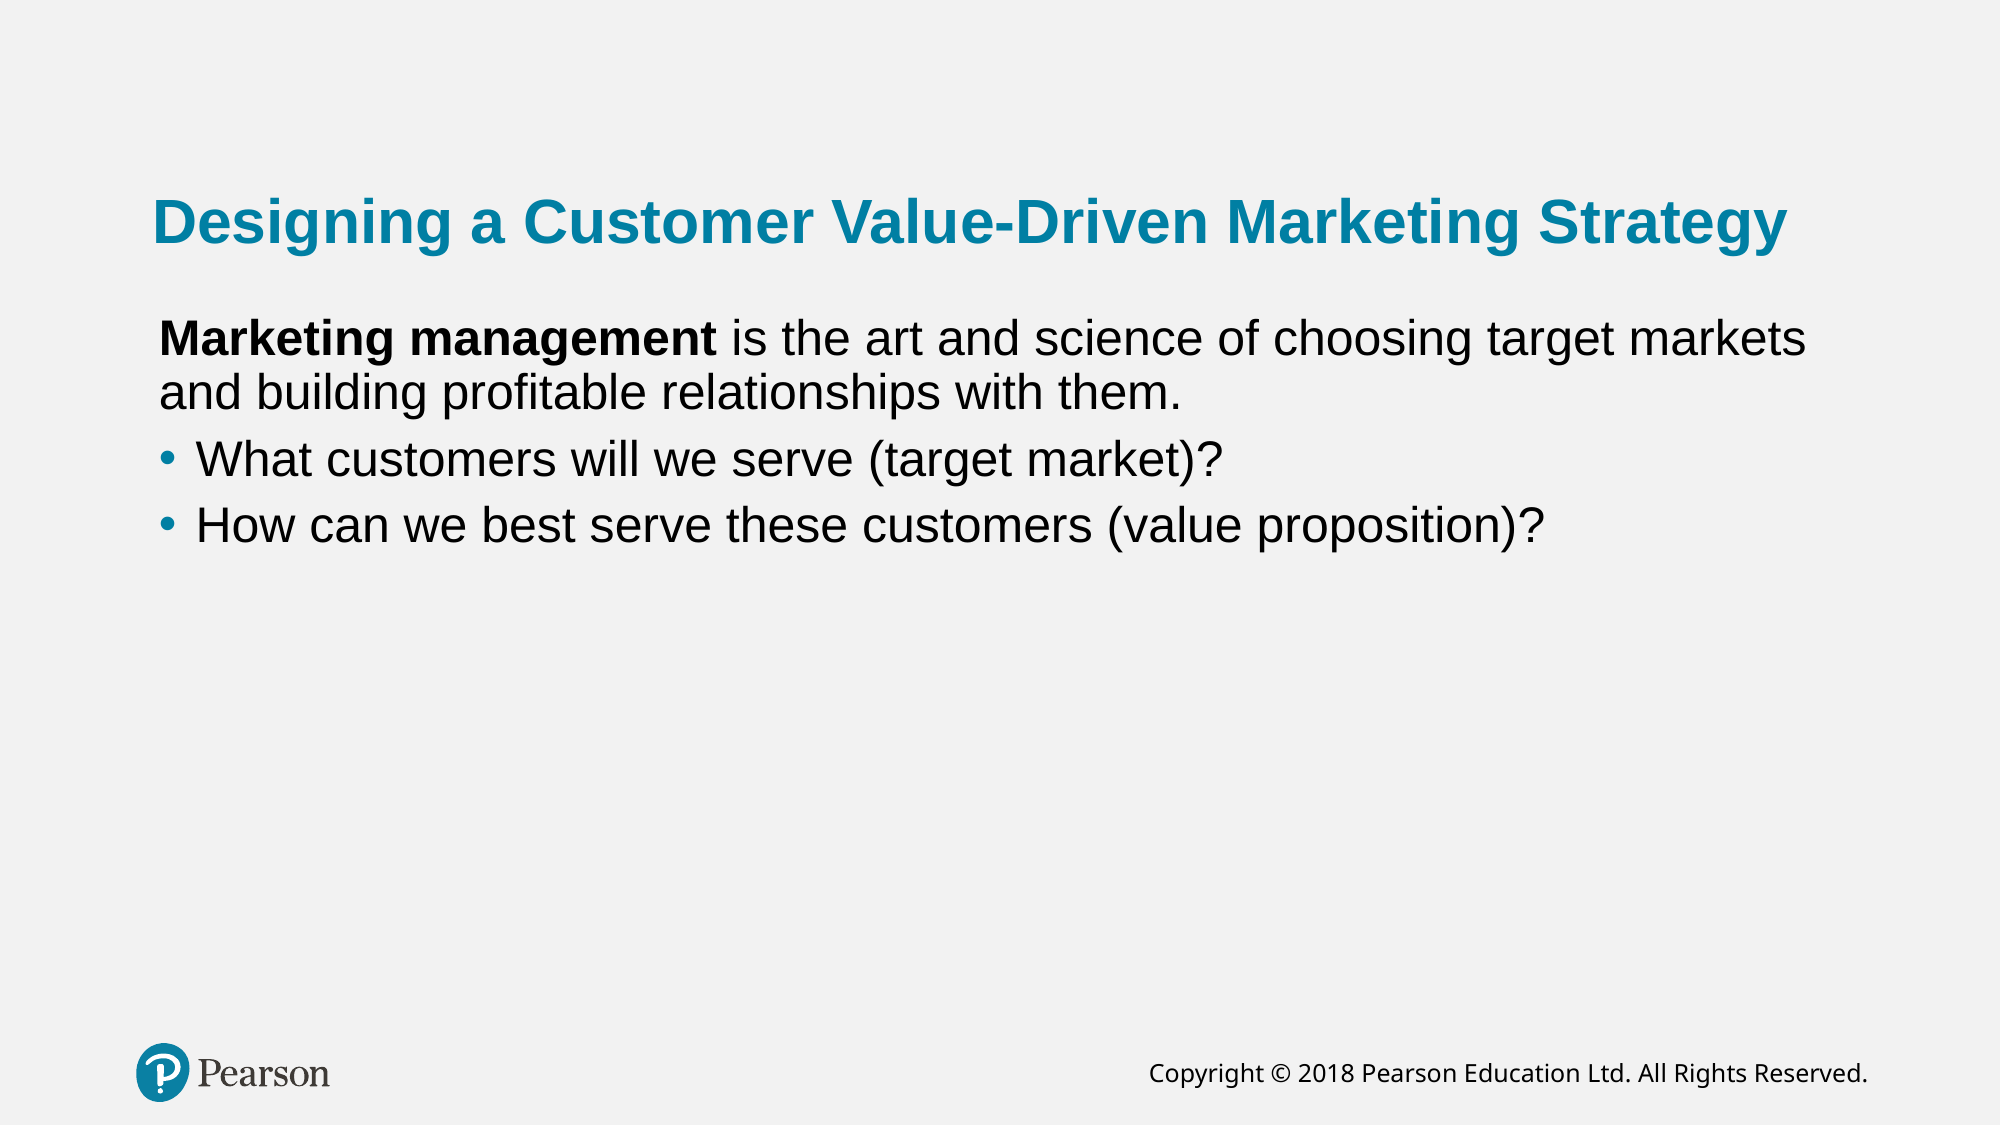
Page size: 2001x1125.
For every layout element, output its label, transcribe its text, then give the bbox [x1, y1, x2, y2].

list Marketing management is the art and science of choosing target markets and building profitable relationships with them. What customers will we serve (target market)? How can we best serve these customers (value proposition)? [133, 304, 1848, 728]
title Designing a Customer Value-Driven Marketing Strategy [137, 164, 1824, 282]
